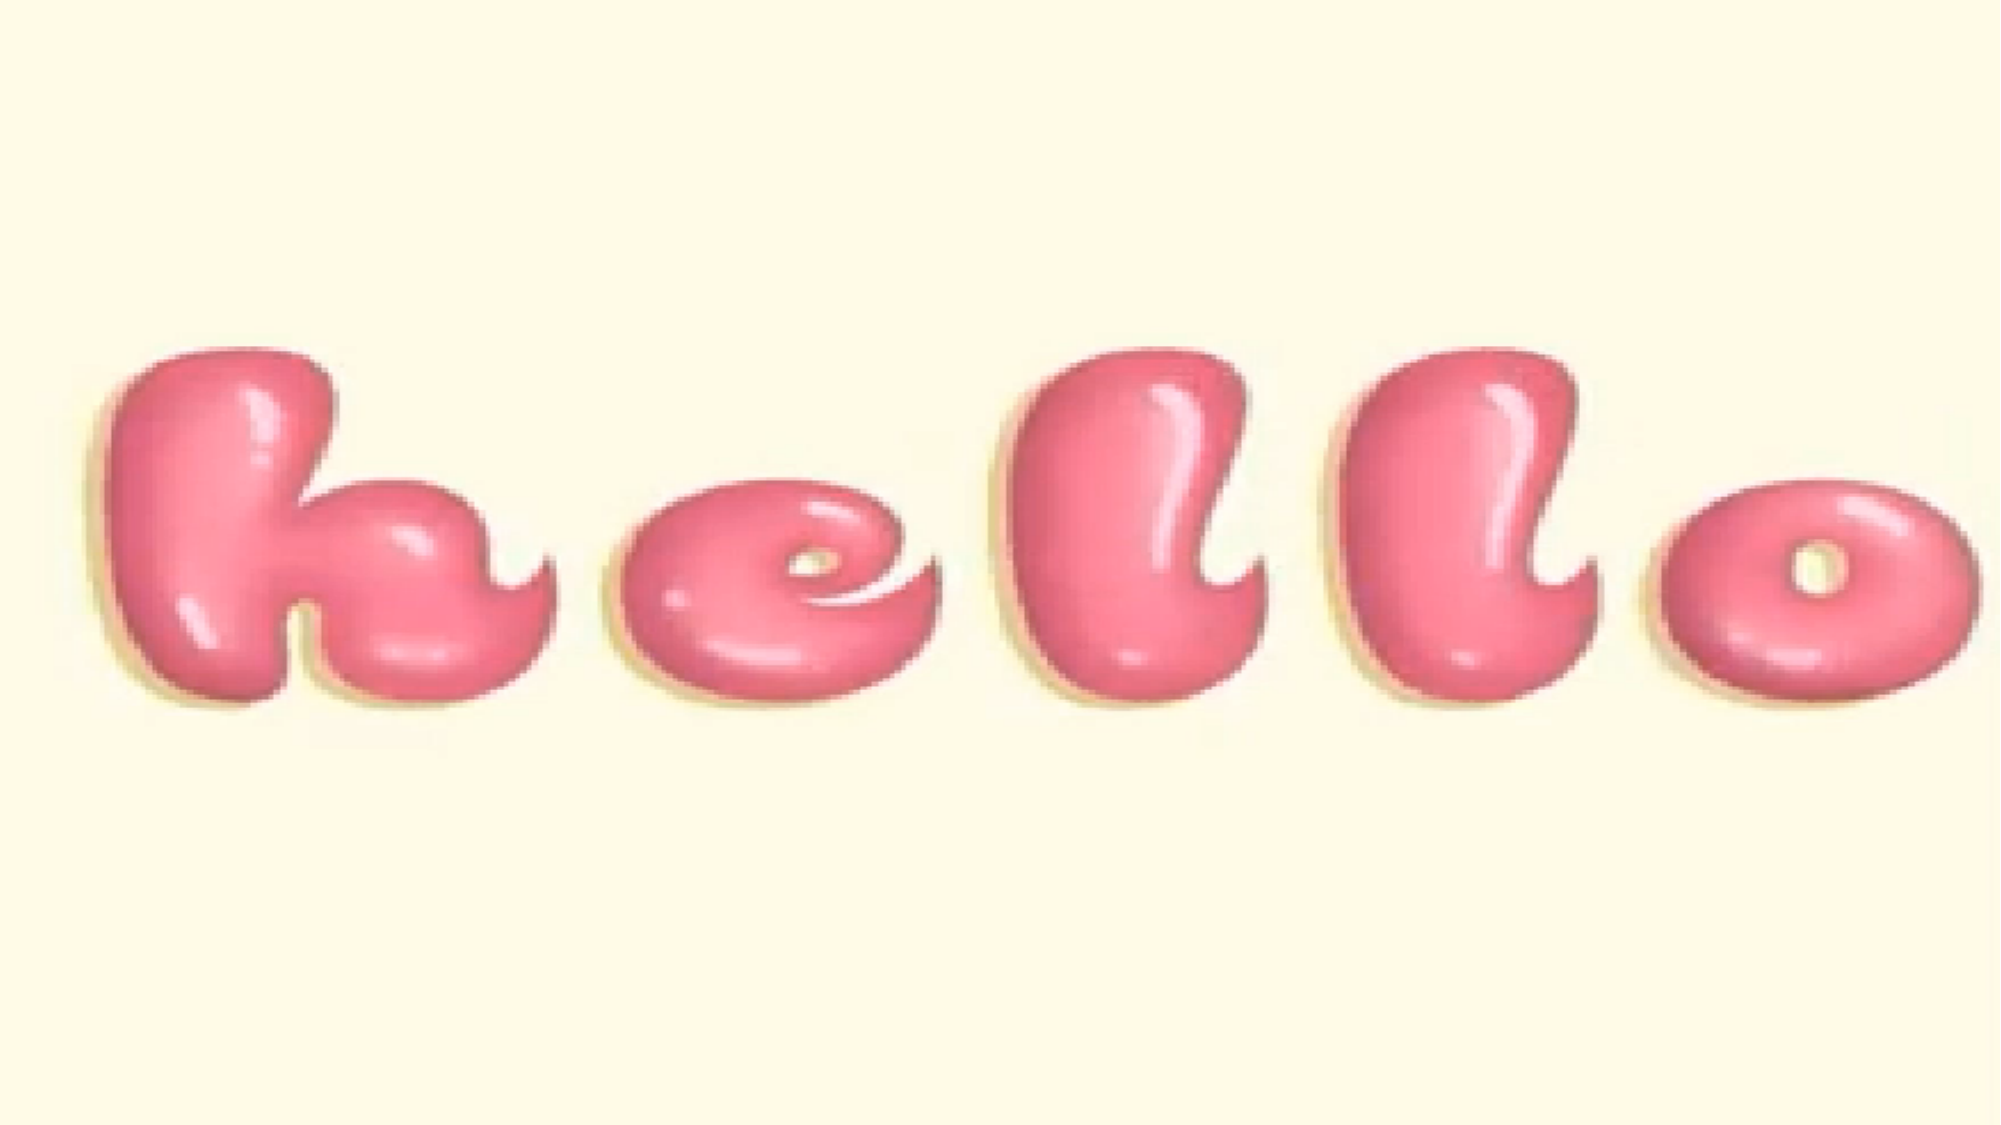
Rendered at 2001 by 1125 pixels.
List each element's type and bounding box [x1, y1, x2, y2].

list [0, 0, 2000, 1125]
